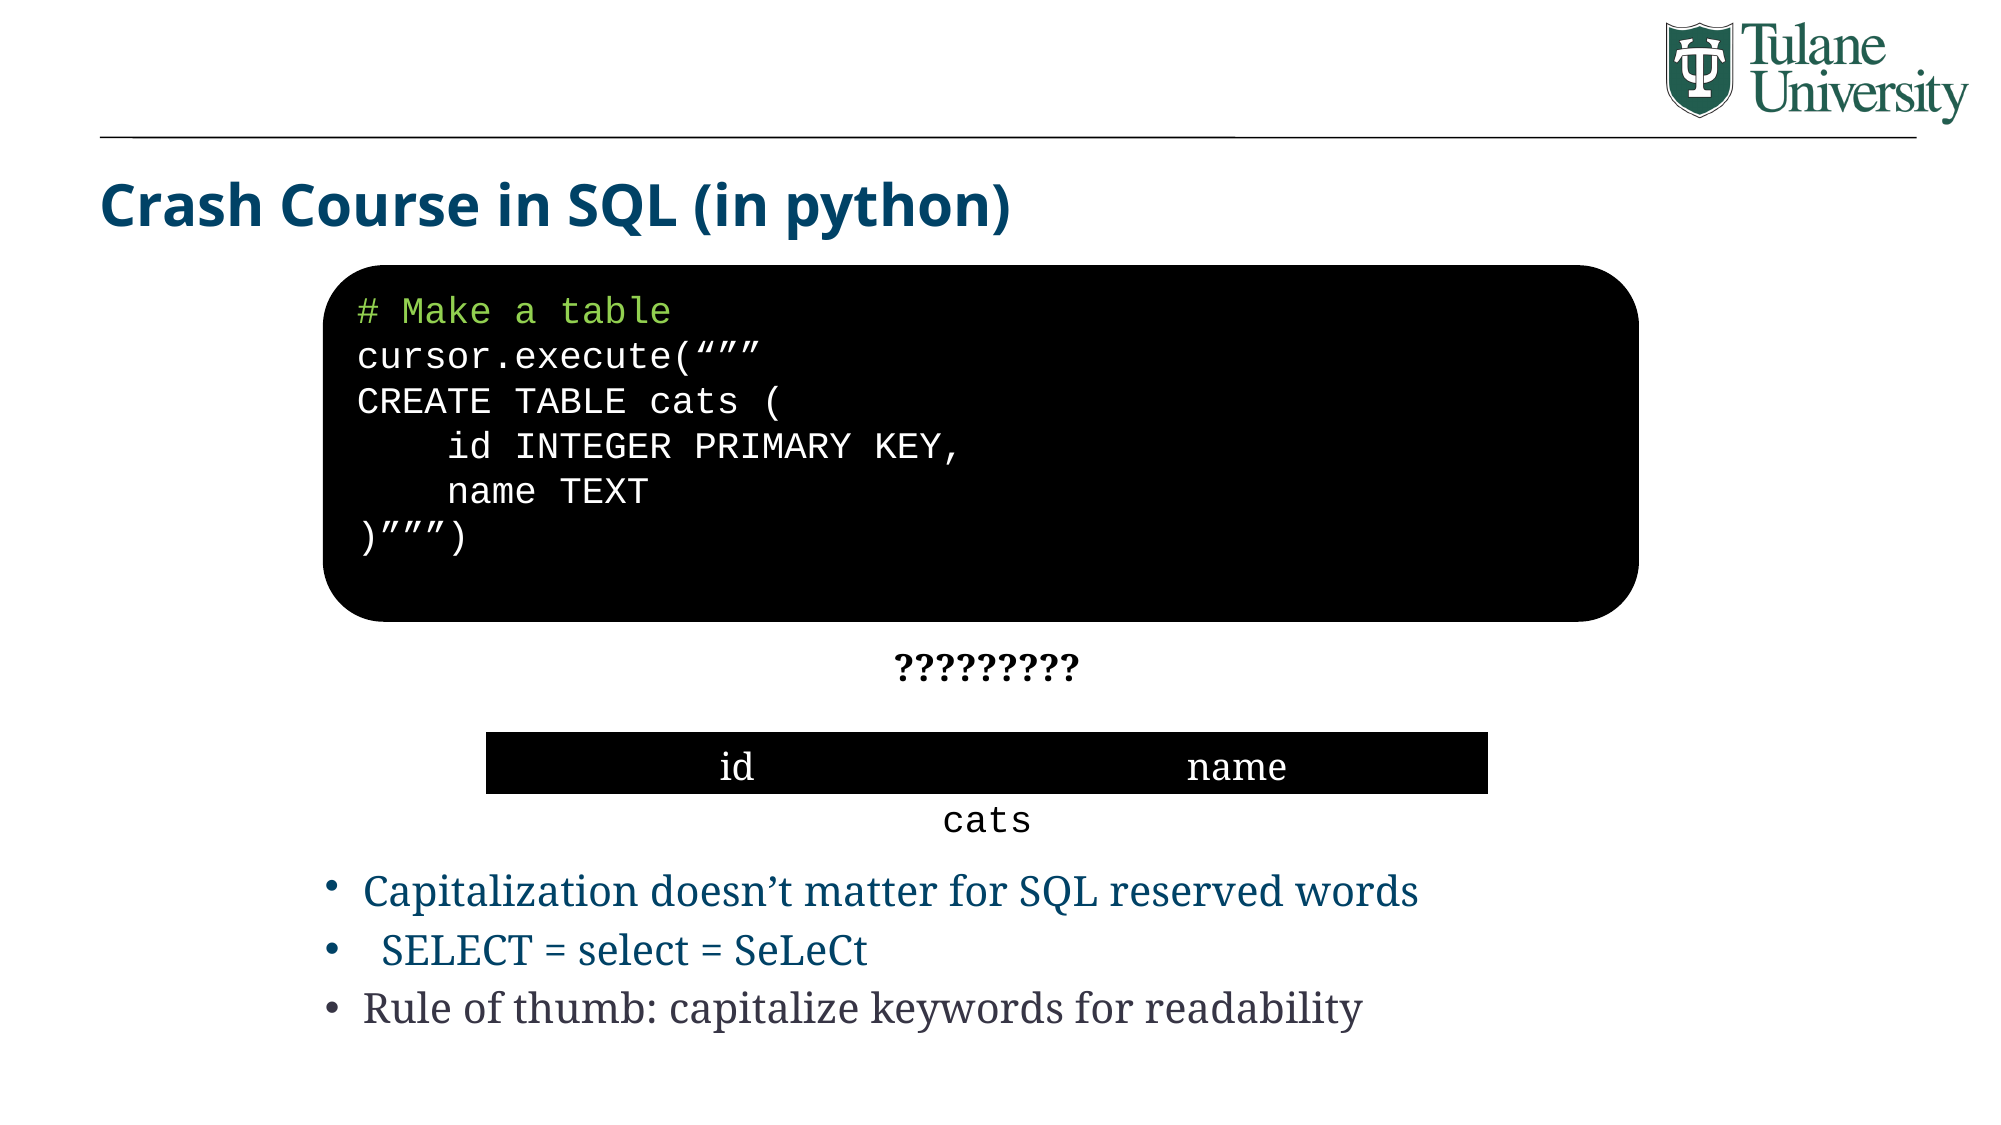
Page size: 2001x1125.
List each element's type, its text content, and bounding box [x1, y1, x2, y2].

text_box cats [831, 787, 1144, 848]
table_header name [987, 734, 1486, 792]
picture [1666, 22, 1969, 136]
title Crash Course in SQL (in python) [99, 167, 1901, 238]
text_box # Make a table cursor.execute(“”” CREATE TABLE cats ( id INTEGER PRIMARY KEY, name TEXT )”””) [322, 265, 1639, 622]
text_box ????????? [699, 636, 1275, 697]
table_header id [488, 734, 987, 792]
list Capitalization doesn’t matter for SQL reserved words SELECT = select = SeLeCt Rule of thumb: capitalize keywords for readability [324, 864, 1576, 1104]
